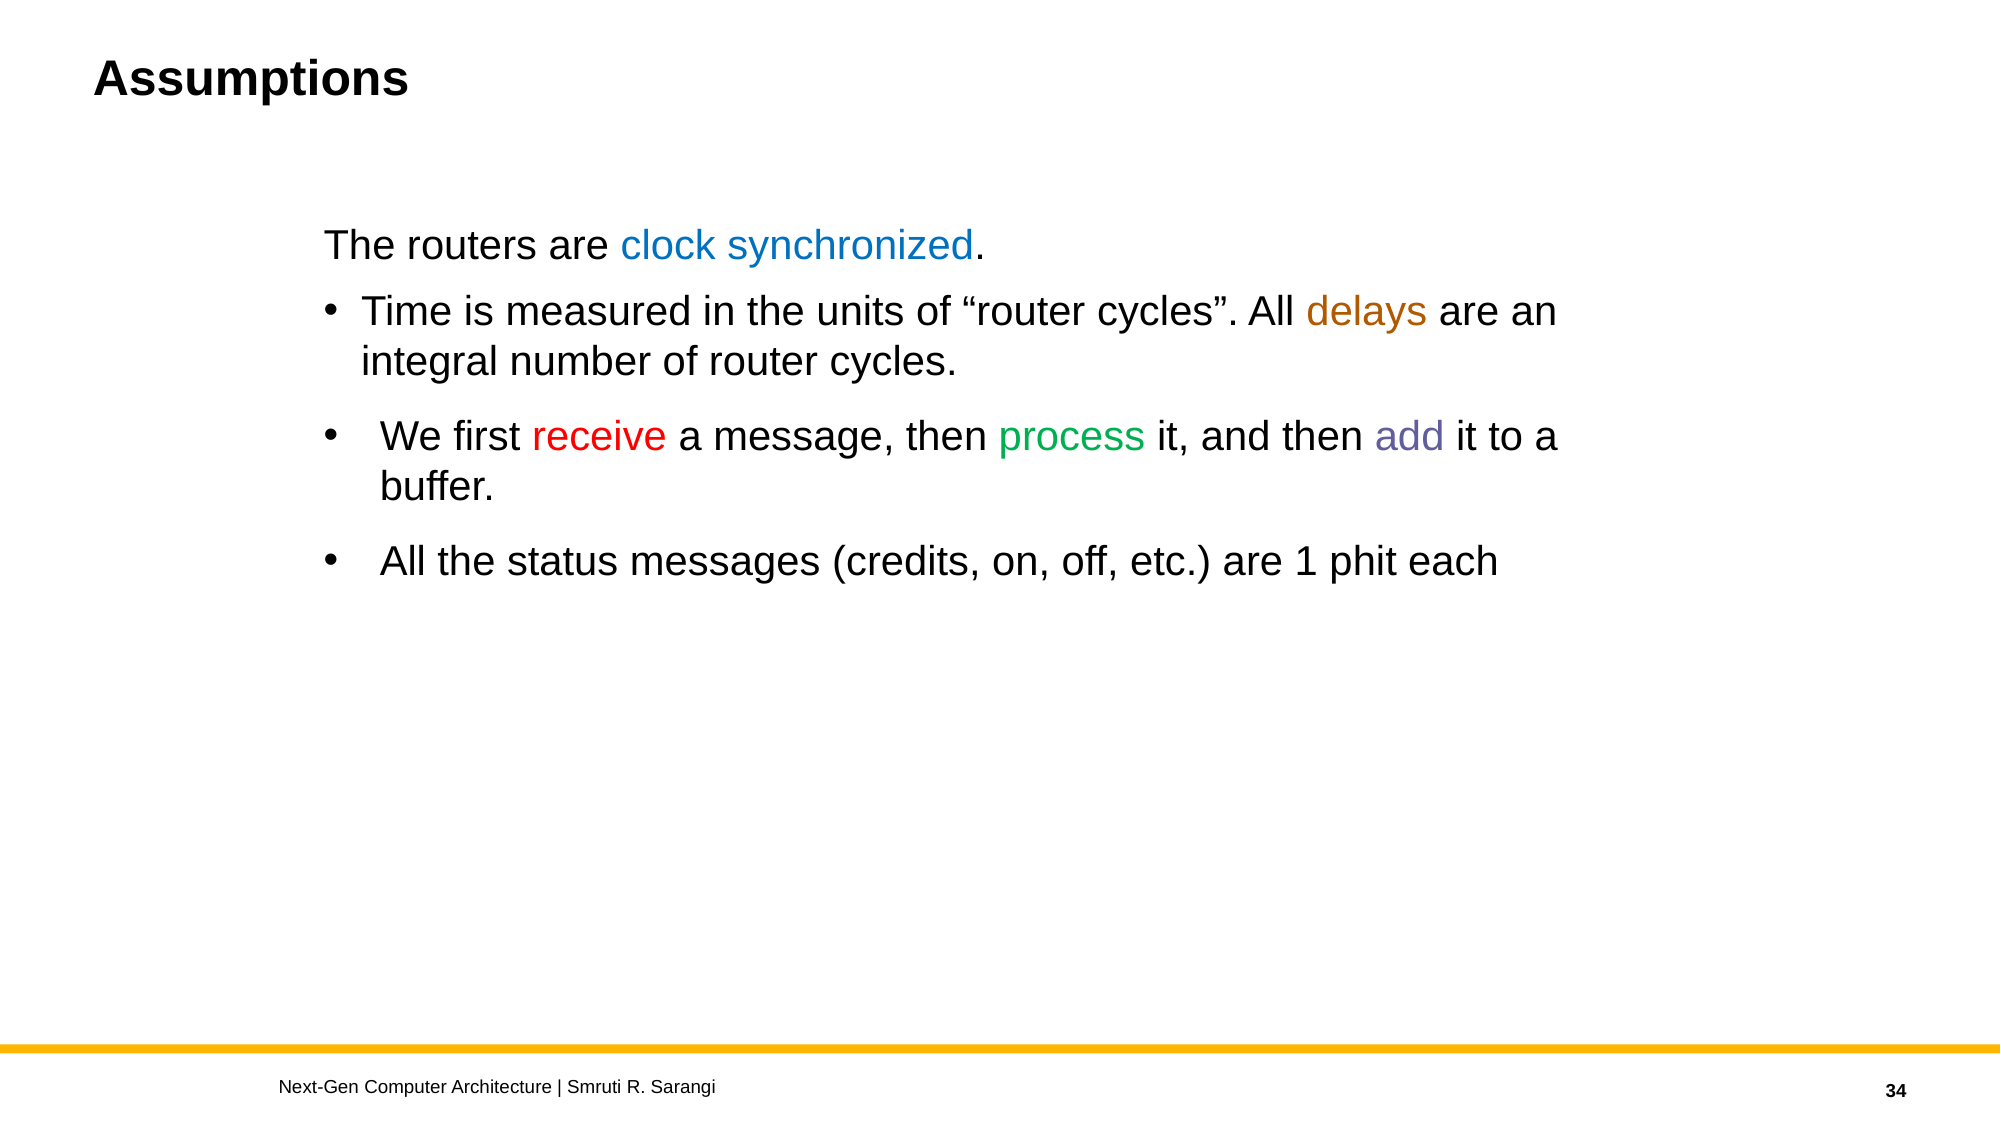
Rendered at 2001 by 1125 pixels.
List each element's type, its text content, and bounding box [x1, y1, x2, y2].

list The routers are clock synchronized. Time is measured in the units of “router cycles”. All delays are an integral number of router cycles. We first receive a message, then process it, and then add it to a buffer. All the status messages (credits, on, off, etc.) are 1 phit each [308, 210, 1574, 924]
title Assumptions [78, 45, 1578, 180]
footer Next-Gen Computer Architecture | Smruti R. Sarangi [263, 1067, 1464, 1105]
slide_number 34 [1711, 1071, 1922, 1109]
